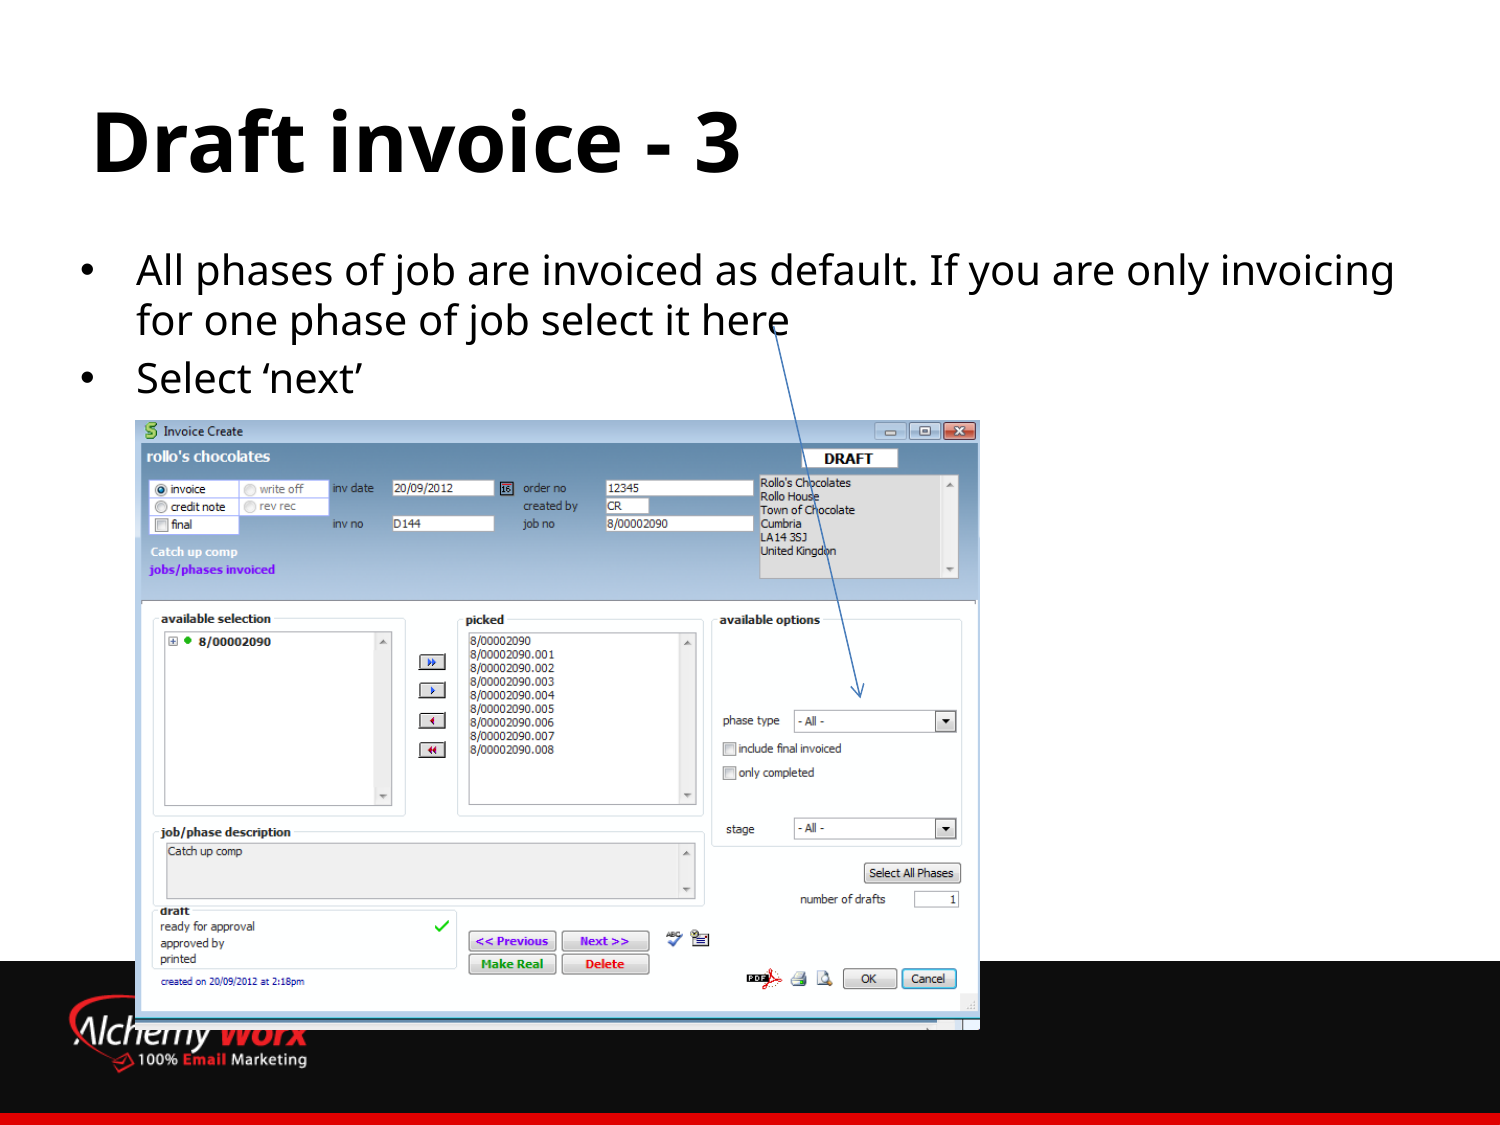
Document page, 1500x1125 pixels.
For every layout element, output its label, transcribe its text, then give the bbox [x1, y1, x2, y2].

title Draft invoice - 3 [74, 44, 1426, 233]
picture [41, 420, 981, 1094]
list All phases of job are invoiced as default. If you are only invoicing for one phase of job select it here Select ‘next’ [64, 207, 1412, 870]
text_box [773, 326, 861, 699]
